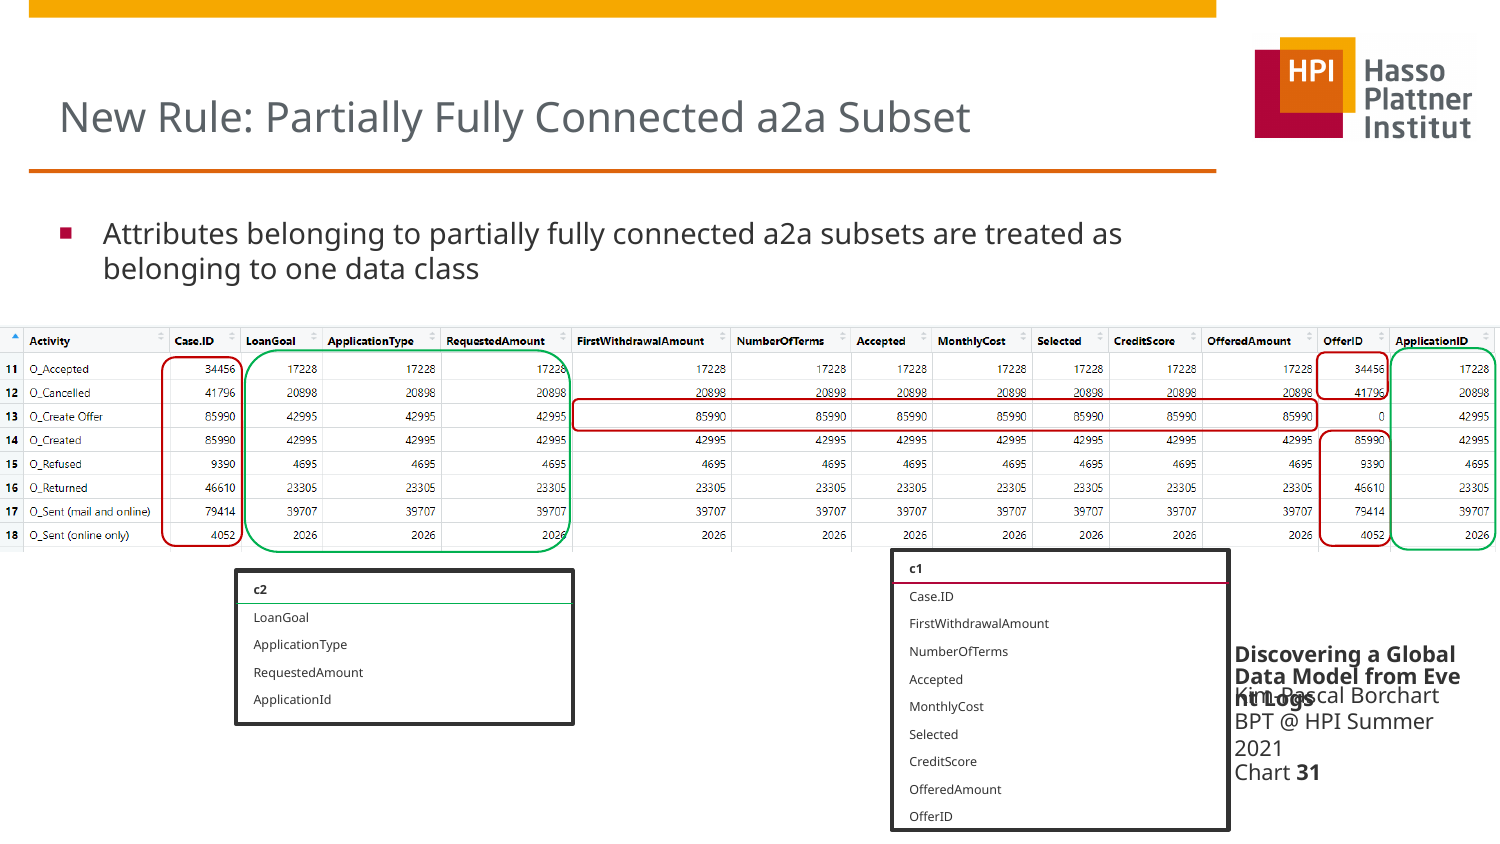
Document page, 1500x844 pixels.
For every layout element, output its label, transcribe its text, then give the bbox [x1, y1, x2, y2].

slide_number Chart 31 [1233, 758, 1471, 788]
list Attributes belonging to partially fully connected a2a subsets are treated as belonging to one data class [58, 560, 886, 788]
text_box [0, 325, 1500, 553]
list Attributes belonging to partially fully connected a2a subsets are treated as belonging to one data class [58, 203, 1187, 324]
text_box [891, 549, 1229, 831]
title New Rule: Partially Fully Connected a2a Subset [58, 17, 1187, 170]
picture [1252, 33, 1477, 142]
slide_number Kim-Pascal Borchart BPT @ HPI Summer 2021 [1233, 681, 1471, 758]
footer Discovering a Global Data Model from Event Logs [1233, 584, 1471, 670]
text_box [235, 570, 573, 725]
